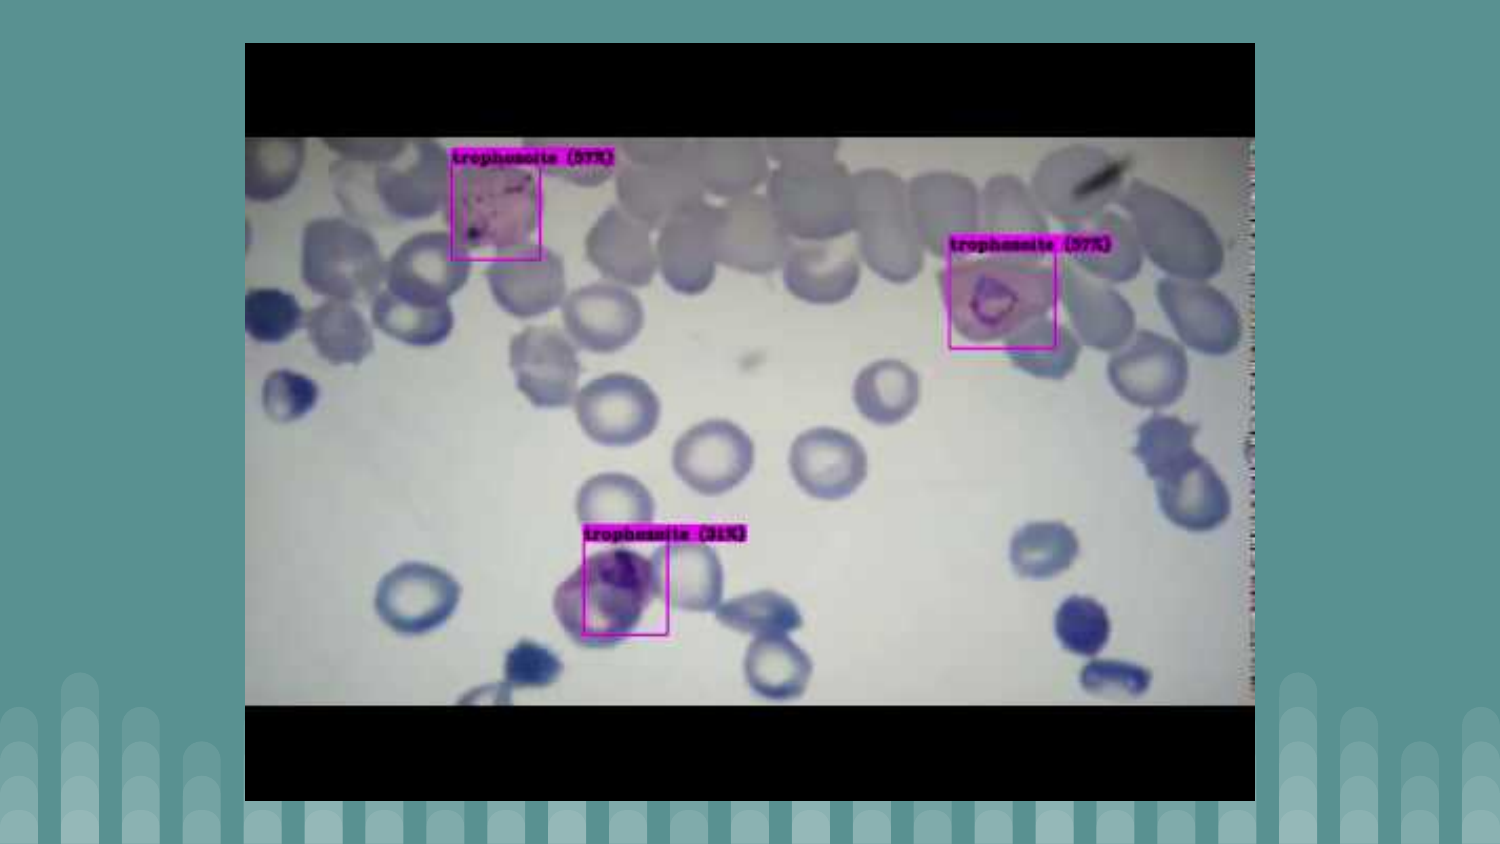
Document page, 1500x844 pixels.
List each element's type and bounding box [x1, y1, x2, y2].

picture [244, 42, 1256, 801]
